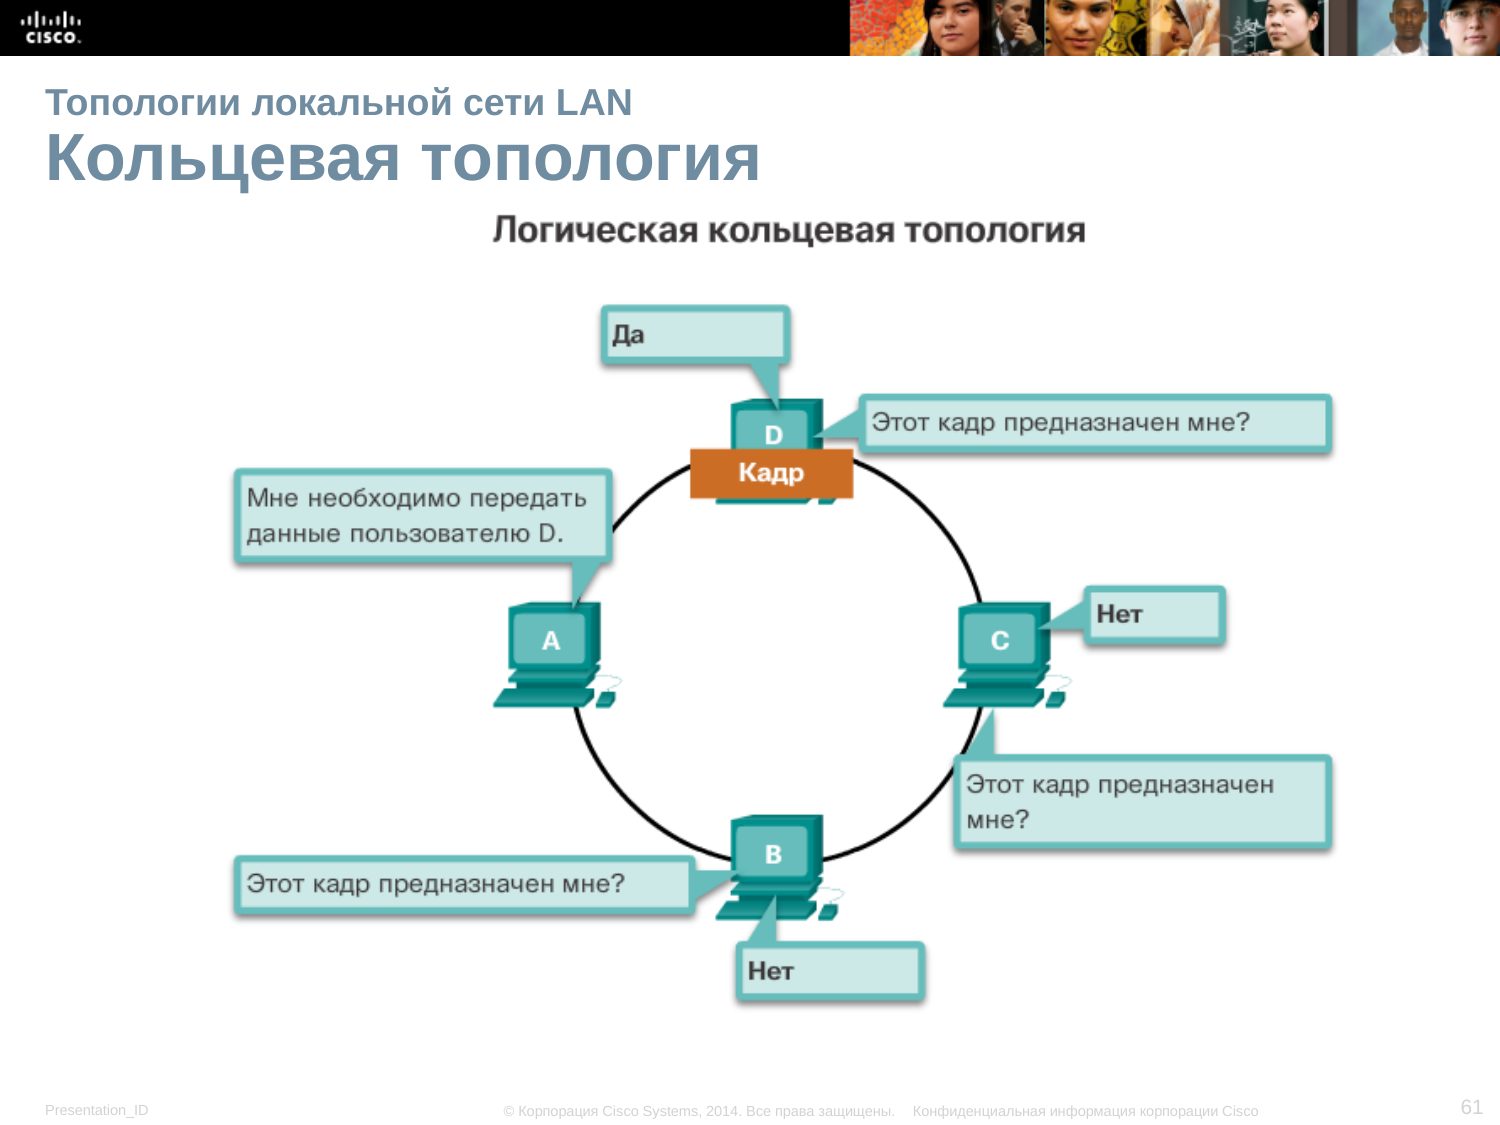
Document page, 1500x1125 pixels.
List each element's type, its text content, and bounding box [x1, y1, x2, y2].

title Топологии локальной сети LAN Кольцевая топология [31, 64, 1471, 203]
picture [180, 201, 1373, 1034]
picture [0, 0, 1500, 56]
